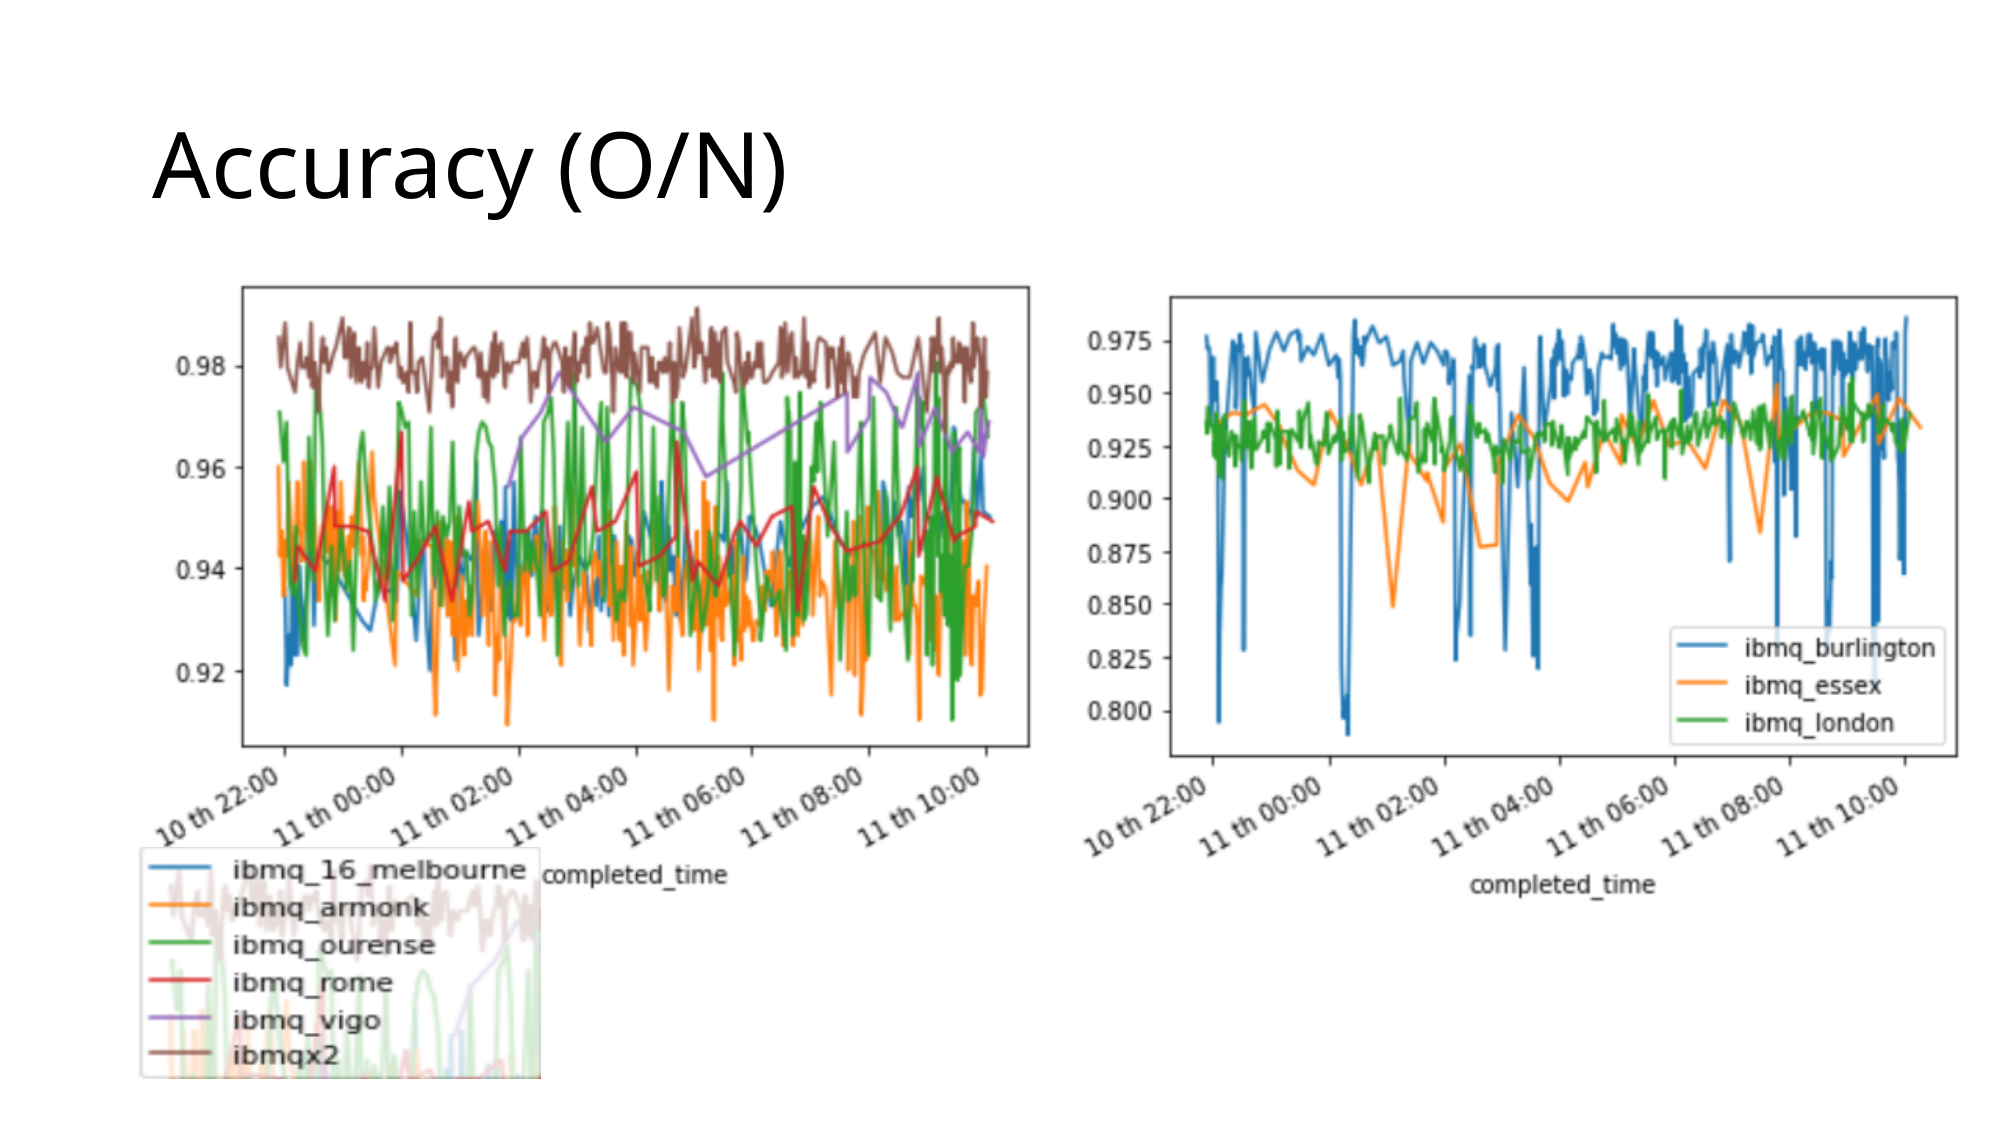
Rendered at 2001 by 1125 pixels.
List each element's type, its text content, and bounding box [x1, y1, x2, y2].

picture [137, 277, 1038, 1079]
picture [1076, 287, 1966, 906]
title Accuracy (O/N) [137, 59, 1863, 278]
